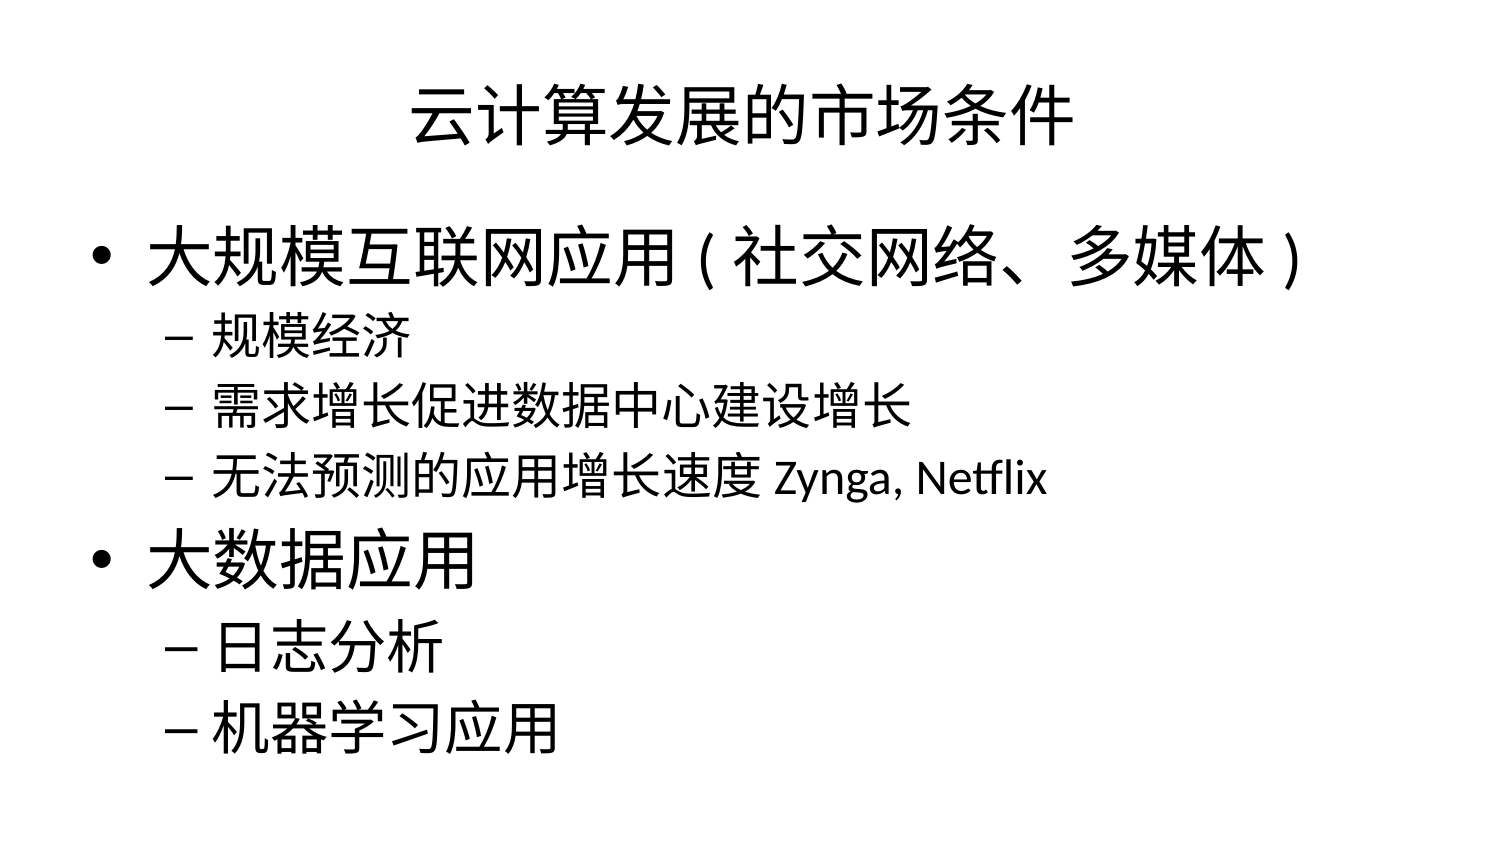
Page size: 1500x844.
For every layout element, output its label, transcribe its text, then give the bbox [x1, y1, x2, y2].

title 云计算发展的市场条件 [75, 19, 1425, 207]
list 大规模互联网应用(社交网络、多媒体) 规模经济 需求增长促进数据中心建设增长 无法预测的应用增长速度Zynga, Netflix 大数据应用 日志分析 机器学习应用 [75, 207, 1425, 826]
